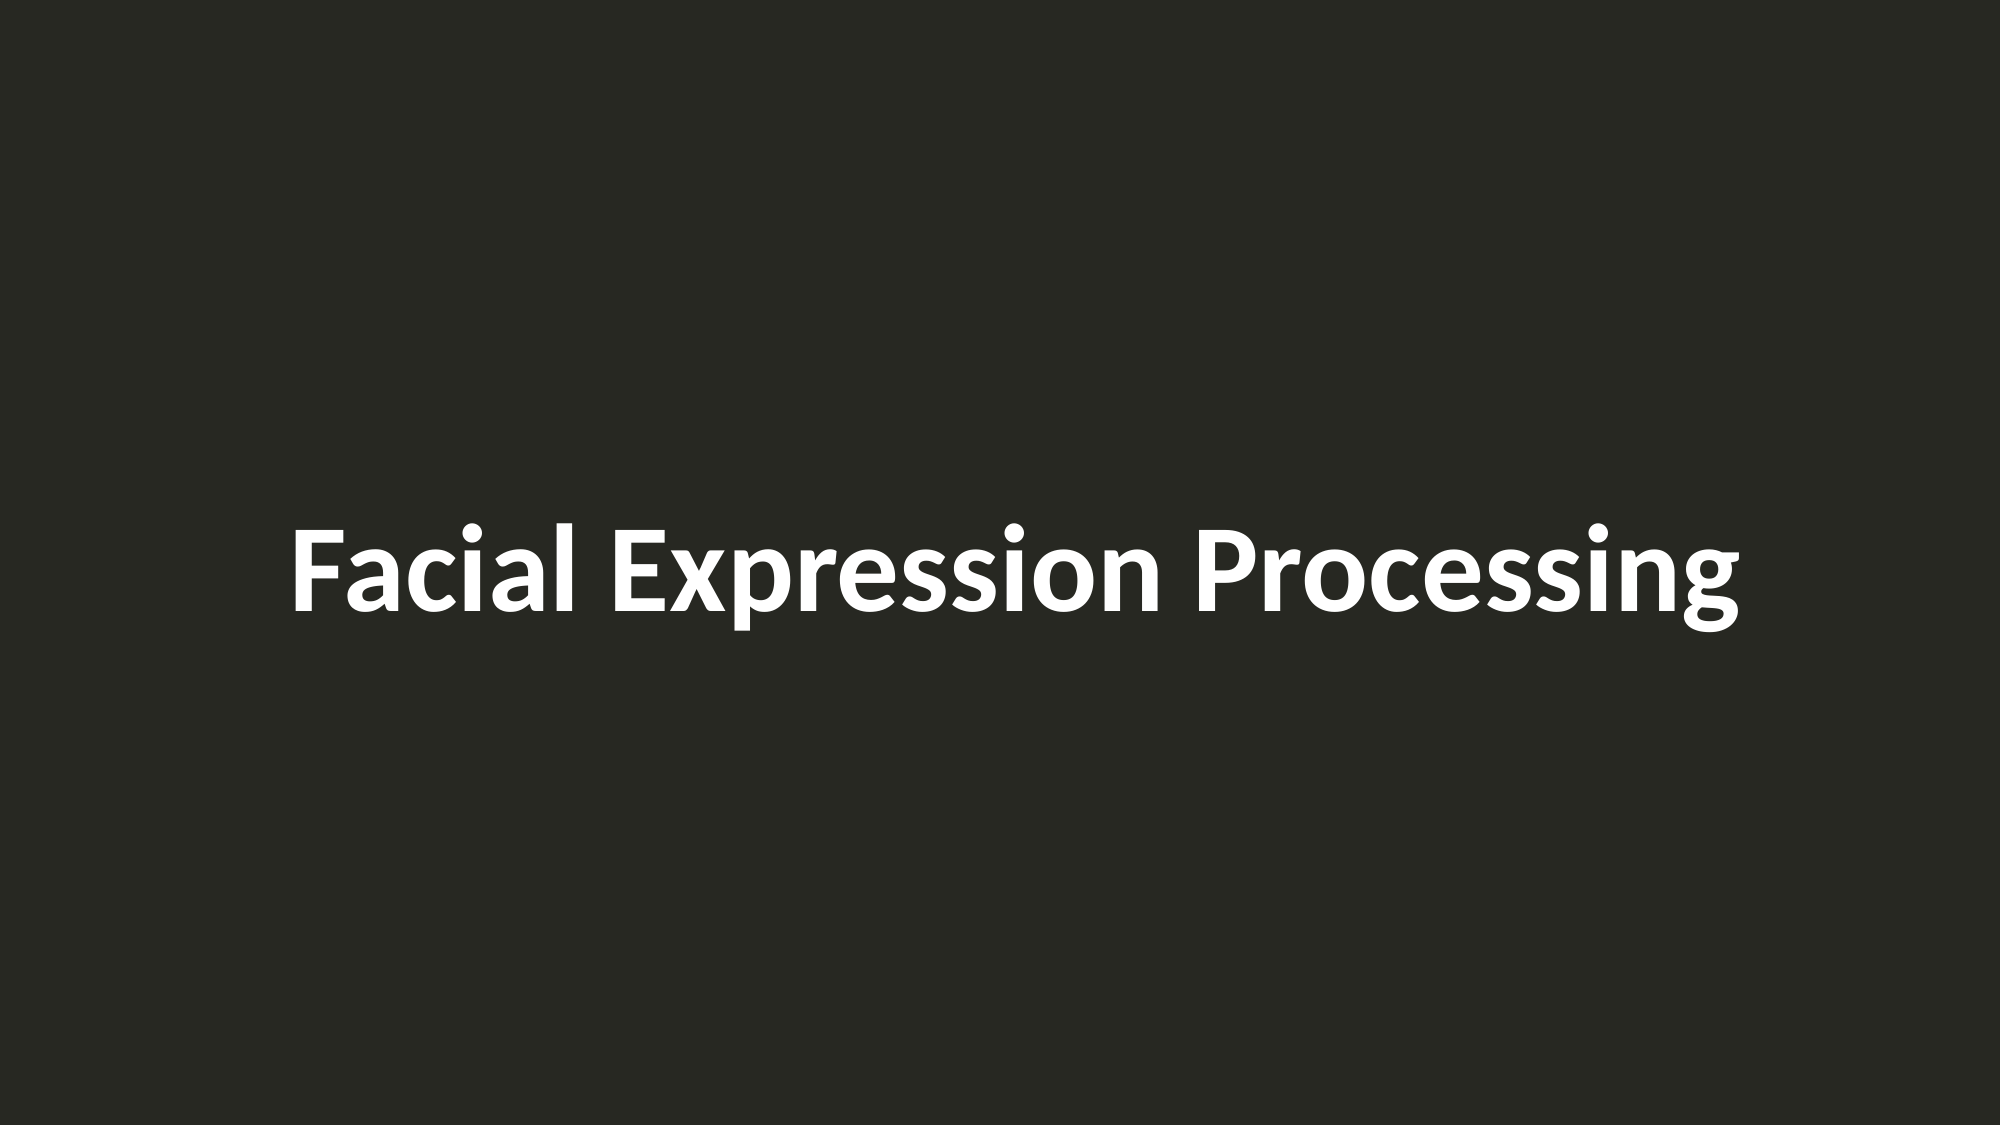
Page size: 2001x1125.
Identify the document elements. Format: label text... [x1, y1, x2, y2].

text_box Facial Expression Processing [274, 479, 1757, 644]
